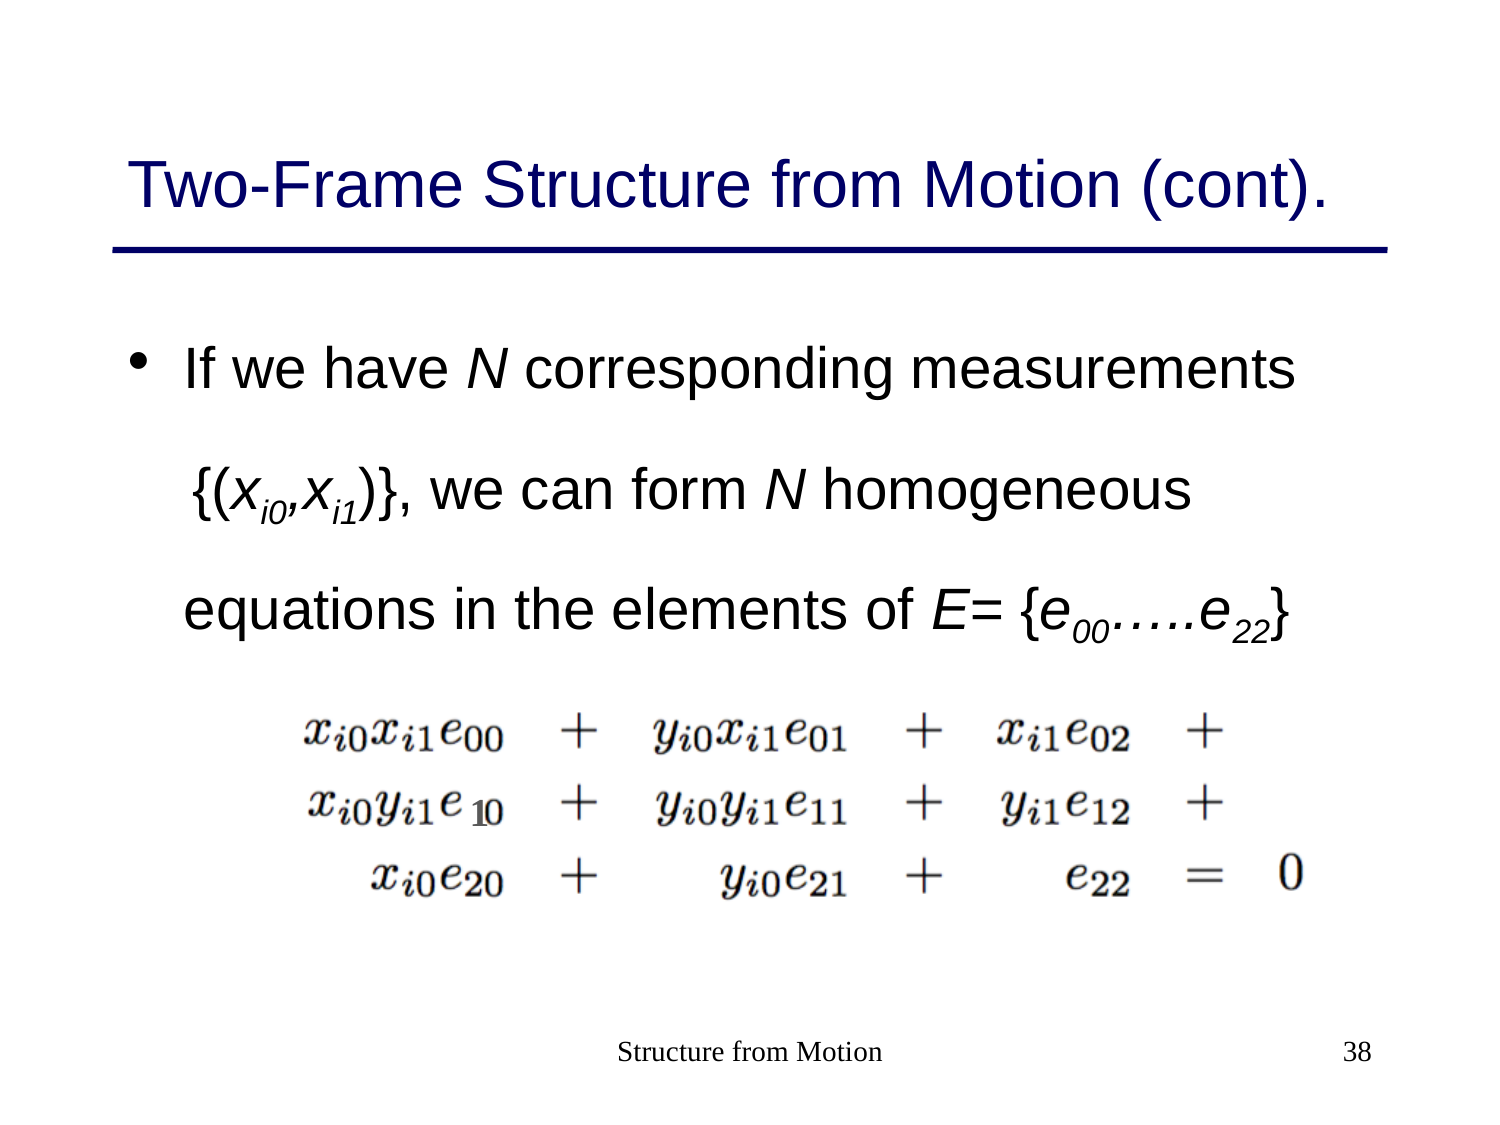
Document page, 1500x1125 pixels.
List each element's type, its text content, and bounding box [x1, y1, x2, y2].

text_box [287, 712, 1326, 932]
footer Structure from Motion [449, 1024, 1051, 1101]
slide_number 38 [1074, 1024, 1388, 1101]
title Two-Frame Structure from Motion (cont). [112, 99, 1388, 263]
list If we have N corresponding measurements {(xi0,xi1)}, we can form N homogeneous equations in the elements of E= {e00…..e22} [112, 287, 1388, 1001]
